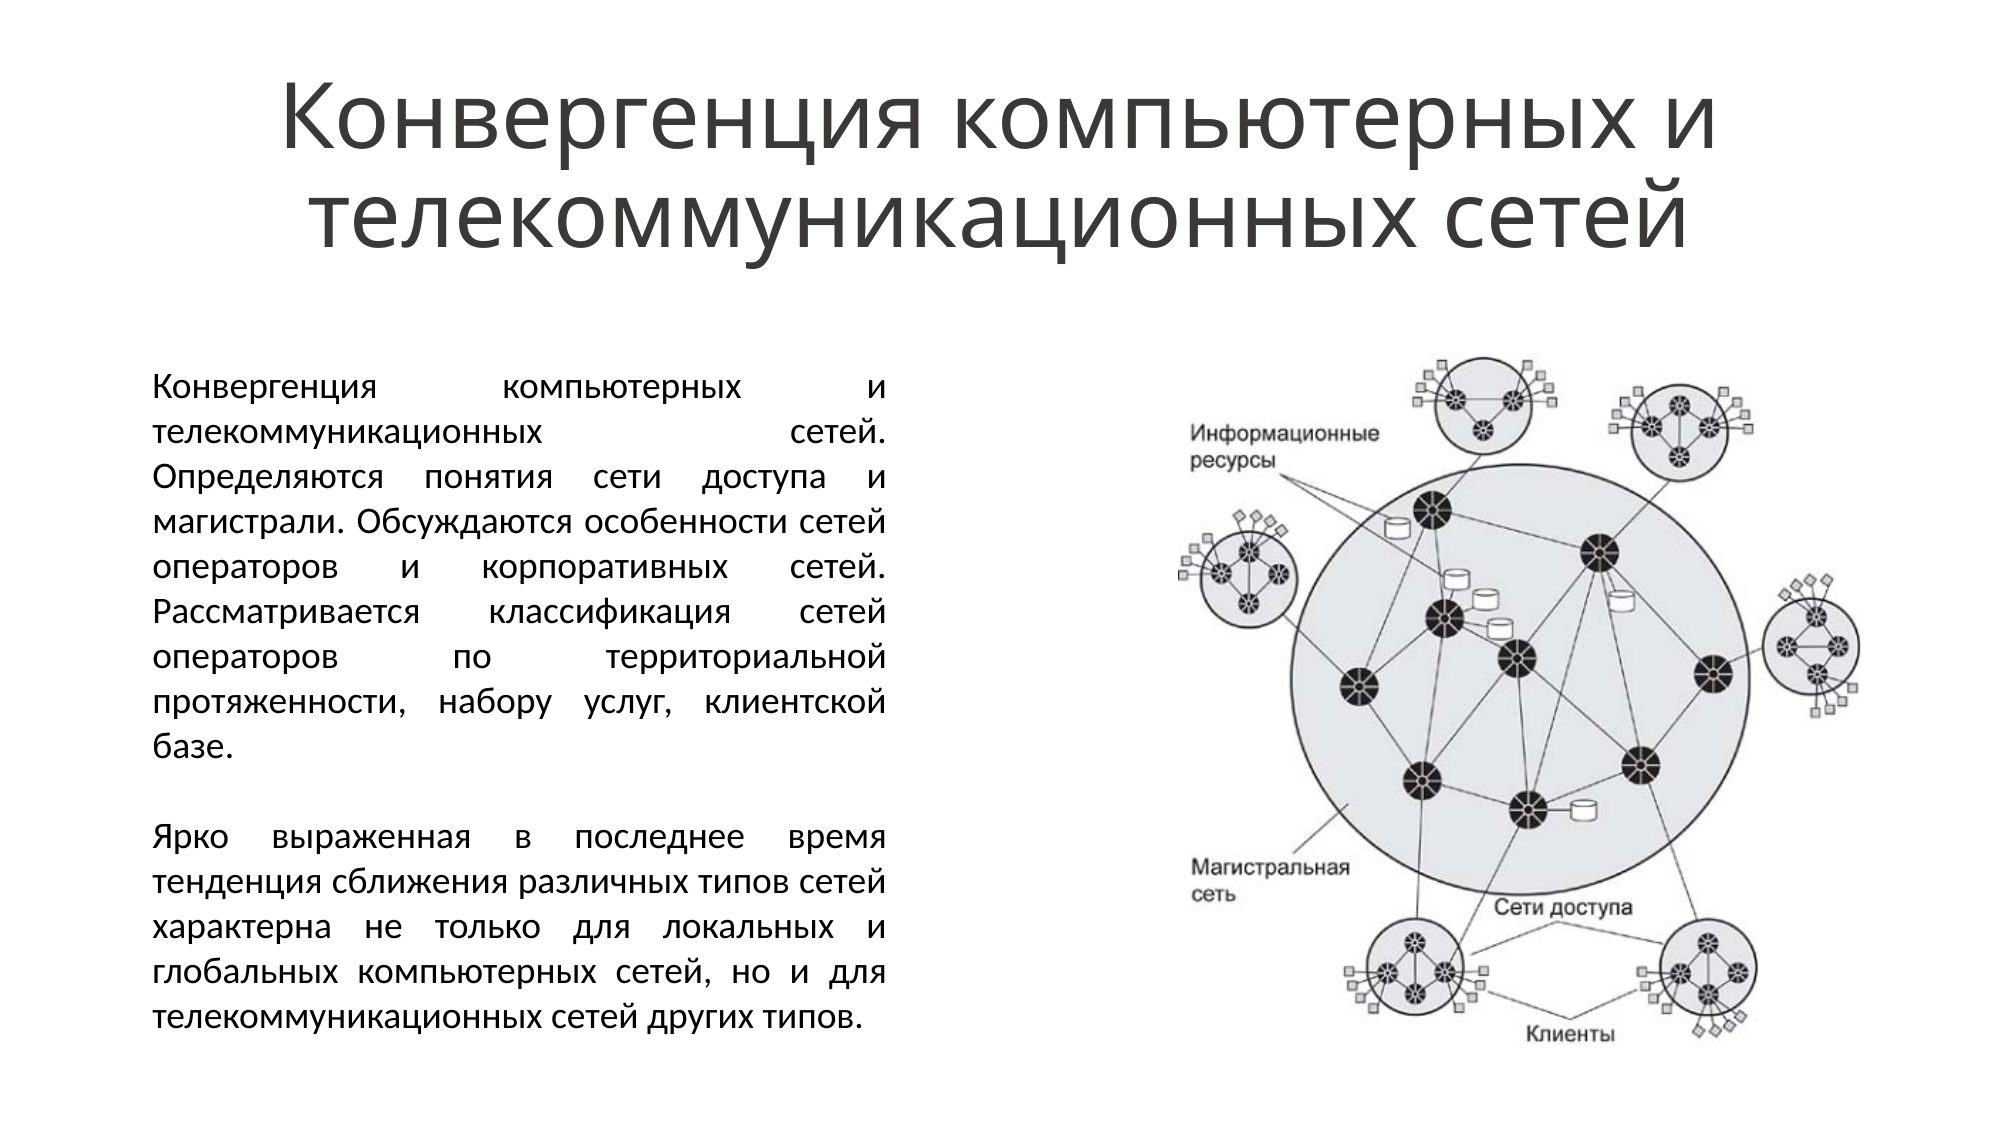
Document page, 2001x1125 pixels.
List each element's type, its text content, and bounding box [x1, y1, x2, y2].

text_box Конвергенция компьютерных и телекоммуникационных сетей. Определяются понятия сети доступа и магистрали. Обсуждаются особенности сетей операторов и корпоративных сетей. Рассматривается классификация сетей операторов по территориальной протяженности, набору услуг, клиентской базе. Ярко выраженная в последнее время тенденция сближения различных типов сетей характерна не только для локальных и глобальных компьютерных сетей, но и для телекоммуникационных сетей других типов. [137, 353, 903, 1044]
picture [1178, 353, 1863, 1047]
title Конвергенция компьютерных и телекоммуникационных сетей [137, 59, 1863, 278]
